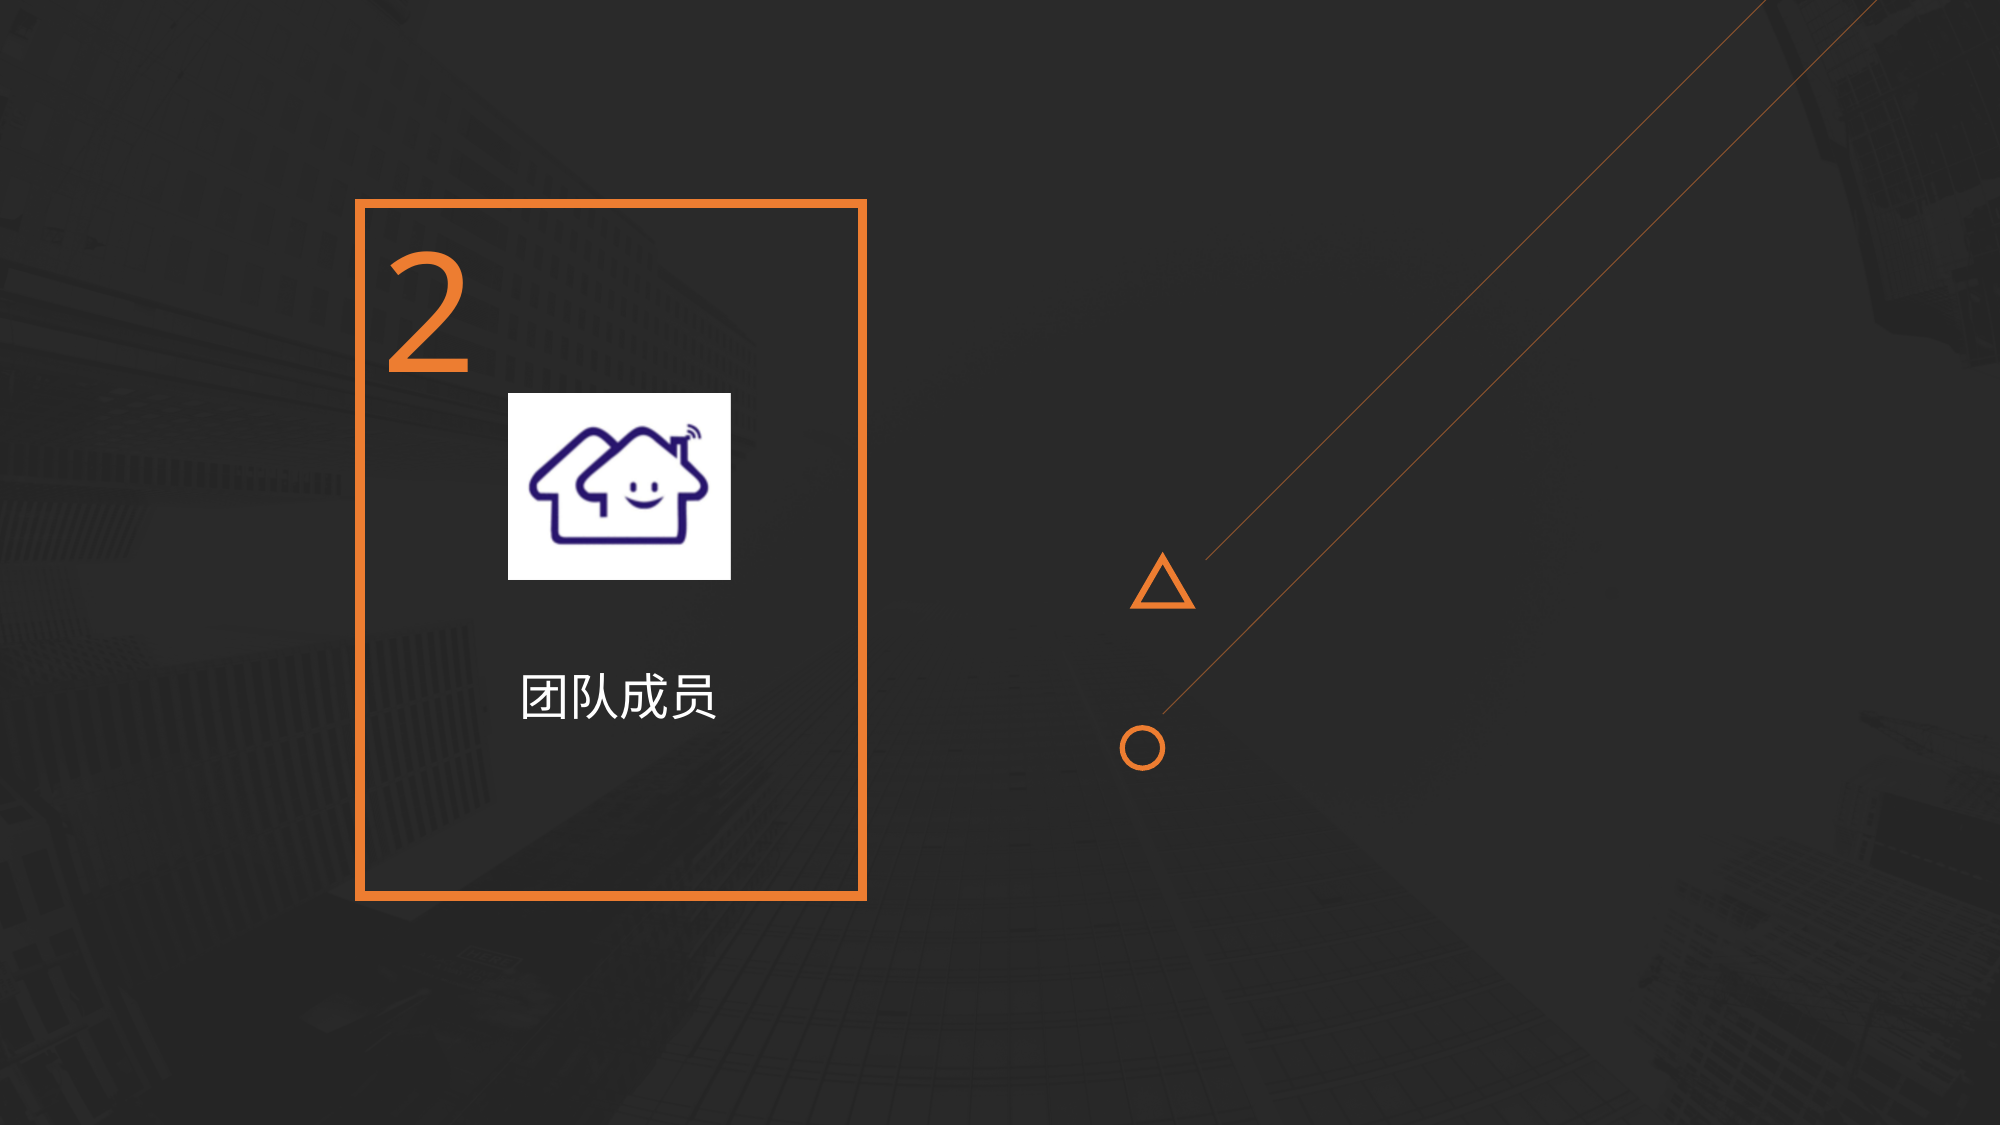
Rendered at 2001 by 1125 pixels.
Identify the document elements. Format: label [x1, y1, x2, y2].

text_box [0, 0, 2000, 1125]
text_box [1205, 0, 1829, 560]
text_box [1162, 0, 1940, 715]
picture [508, 393, 731, 580]
